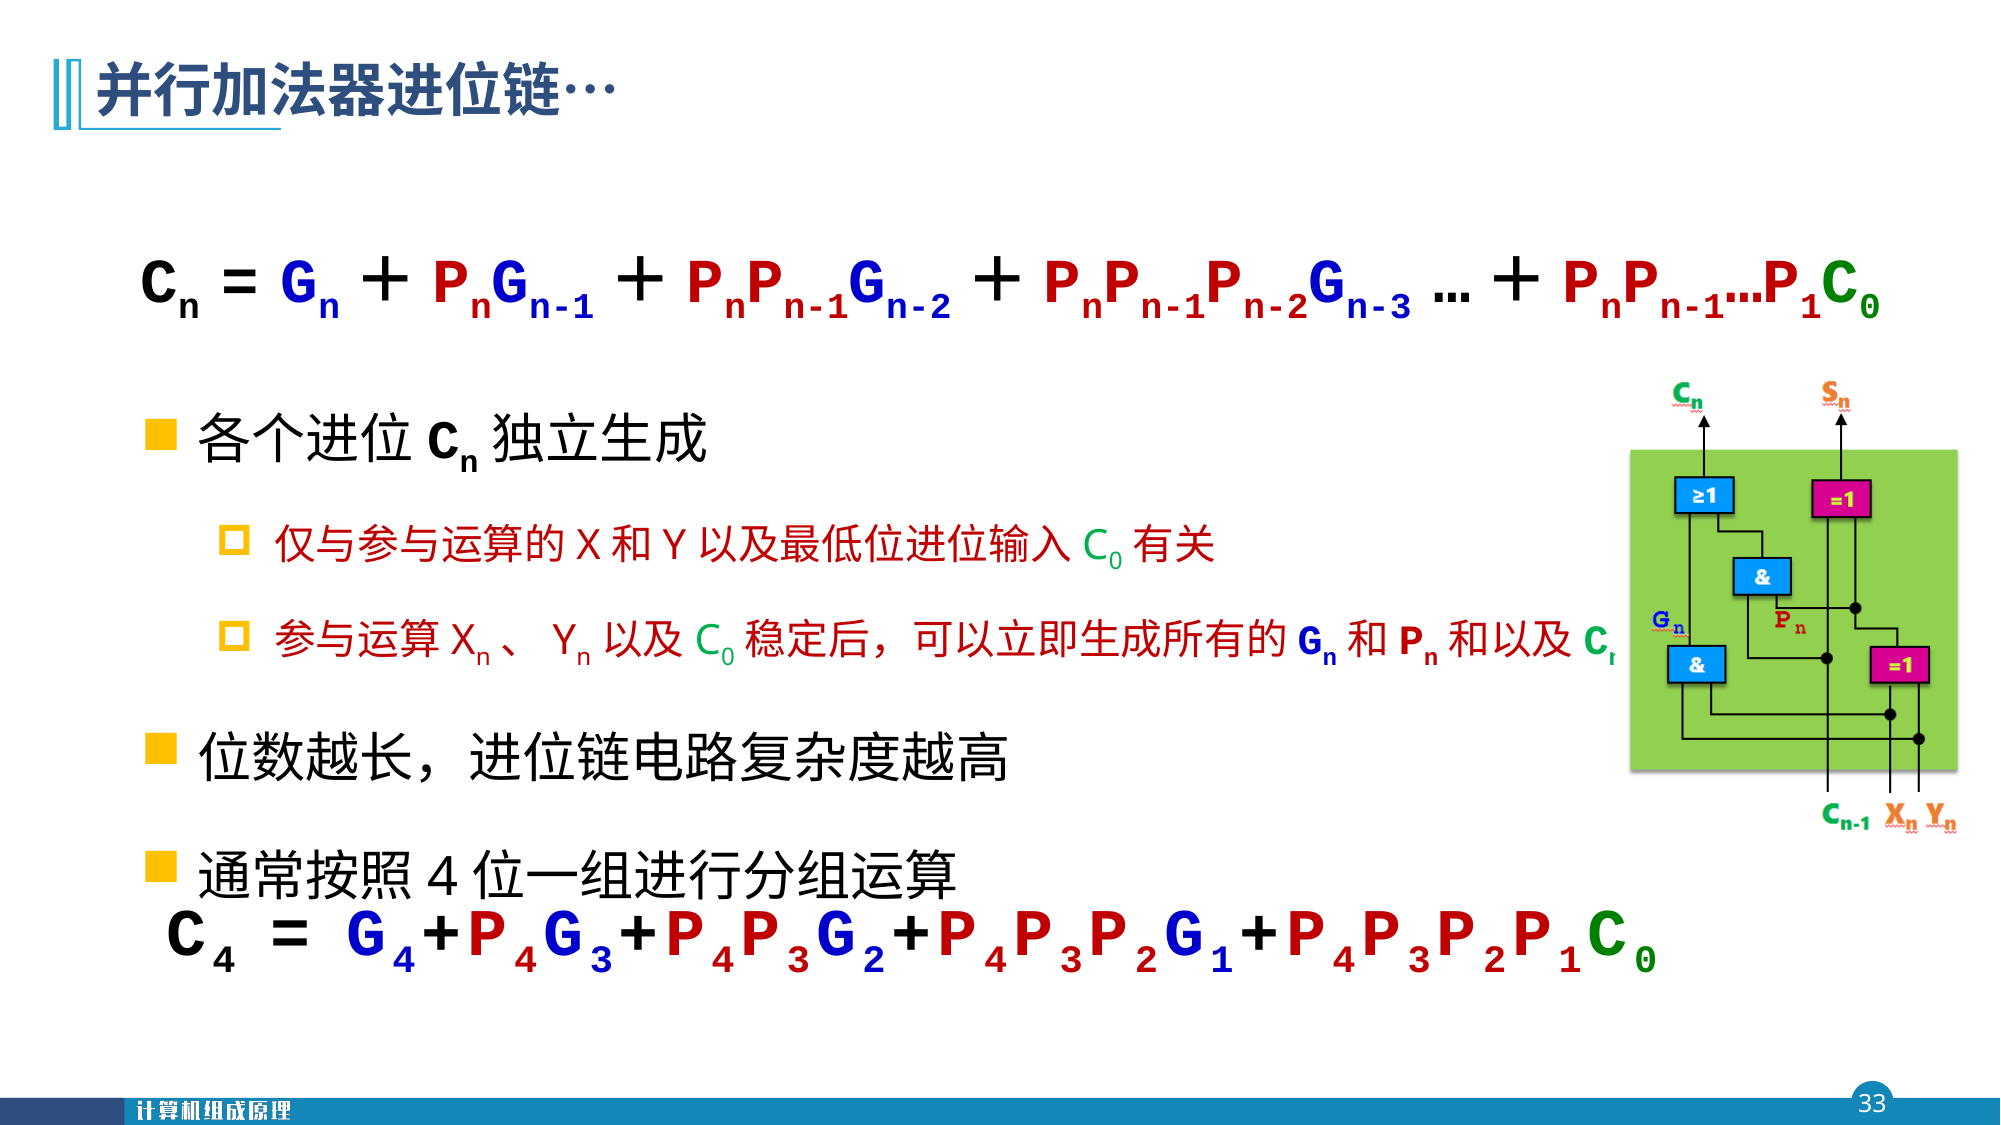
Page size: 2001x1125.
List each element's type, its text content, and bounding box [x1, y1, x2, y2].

picture [1615, 372, 1972, 838]
title 并行加法器进位链… [80, 42, 1805, 144]
text_box Cn = Gn＋PnGn-1＋PnPn-1Gn-2＋PnPn-1Pn-2Gn-3 …＋PnPn-1…P1C0 [125, 215, 1937, 327]
text_box C4 = G4+P4G3+P4P3G2+P4P3P2G1+P4P3P2P1C0 [151, 881, 1673, 988]
list 各个进位Cn独立生成 仅与参与运算的X和Y以及最低位进位输入C0有关 参与运算Xn、Yn以及C0稳定后，可以立即生成所有的Gn和Pn和以及Cn 位数越长，进位链电路复杂度越高 通常按照4位一组进行分组运算 [125, 360, 1851, 886]
